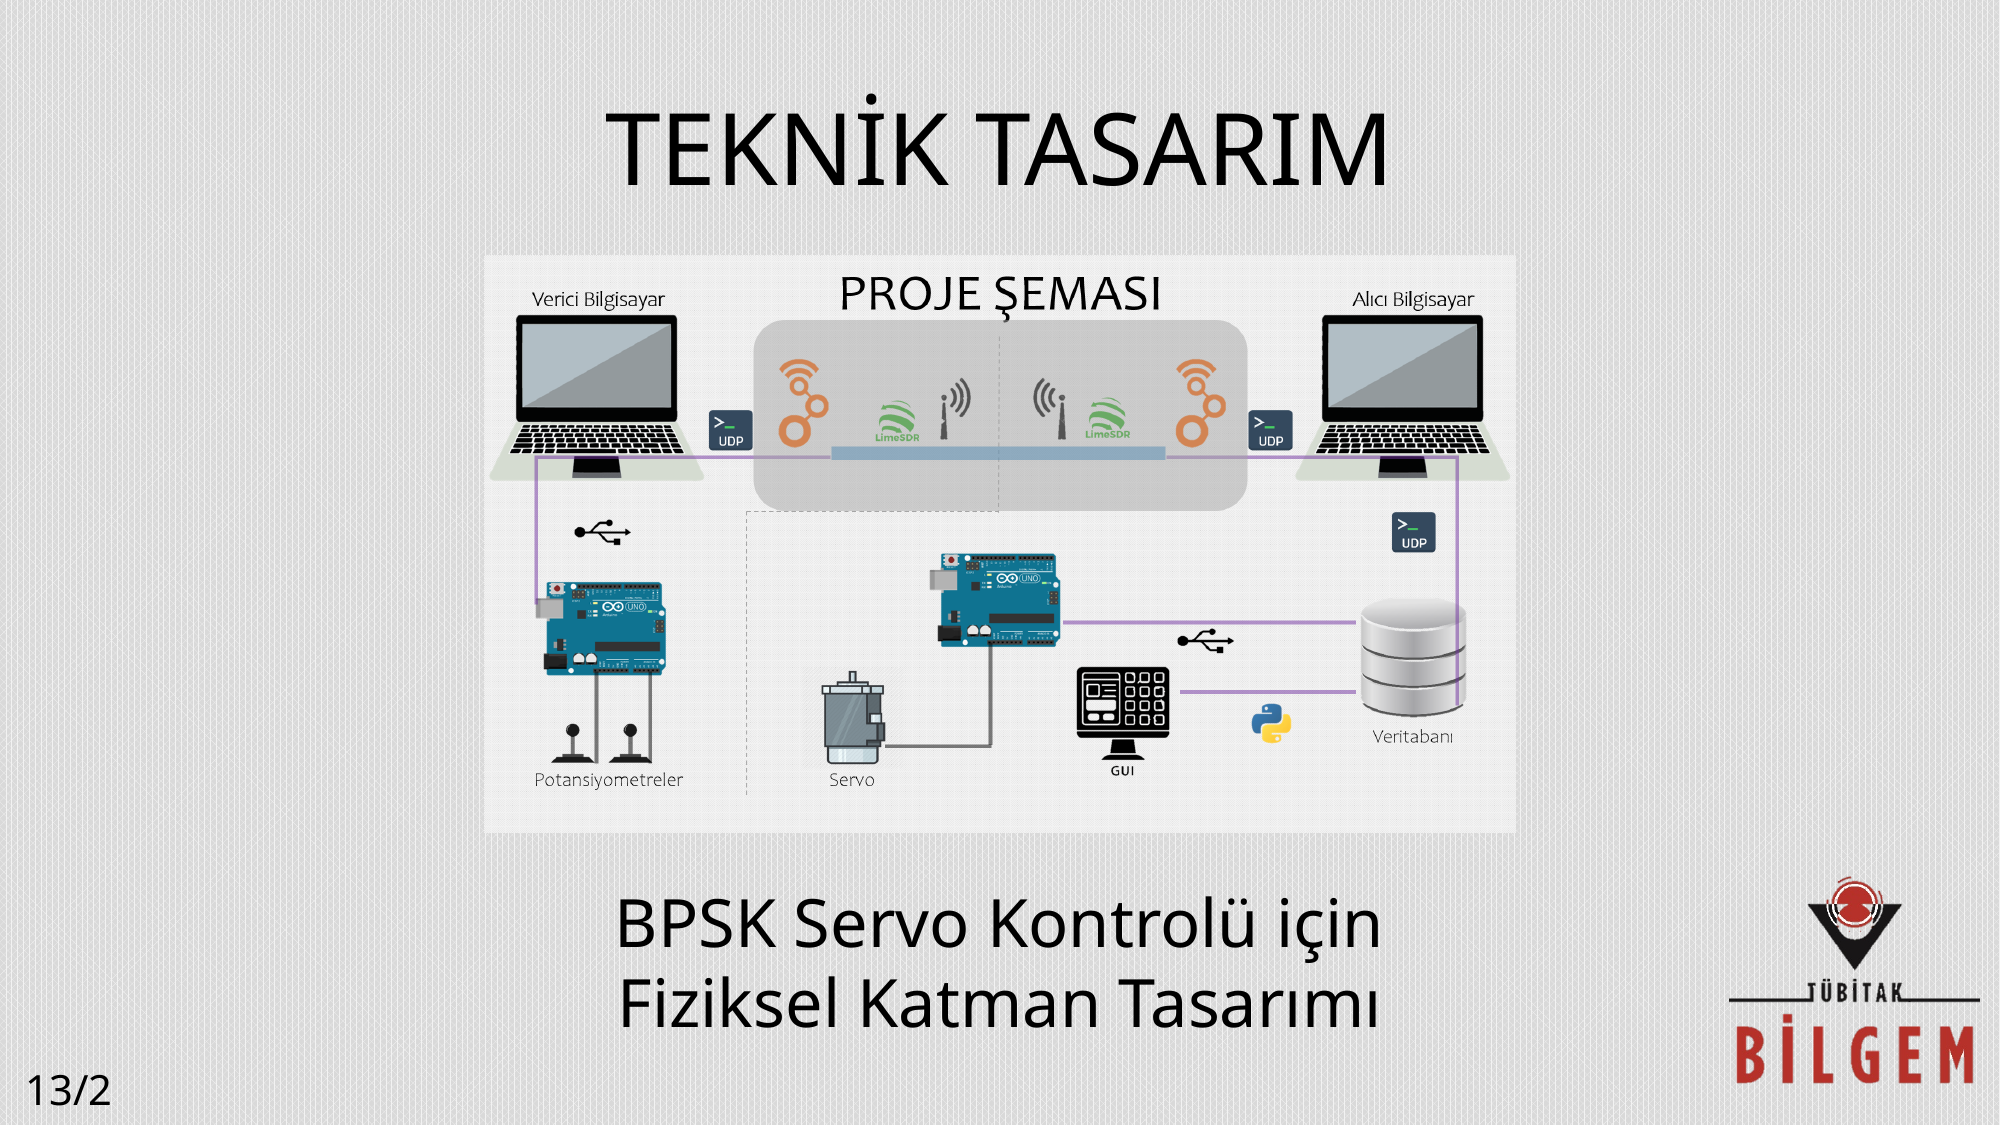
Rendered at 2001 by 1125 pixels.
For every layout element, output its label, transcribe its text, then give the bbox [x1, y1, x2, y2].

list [1709, 831, 2000, 1125]
text_box 13/25 [0, 1056, 139, 1125]
text_box TEKNİK TASARIM [0, 77, 2000, 213]
text_box BPSK Servo Kontrolü için Fiziksel Katman Tasarımı [0, 873, 1709, 1049]
picture [484, 255, 1516, 833]
